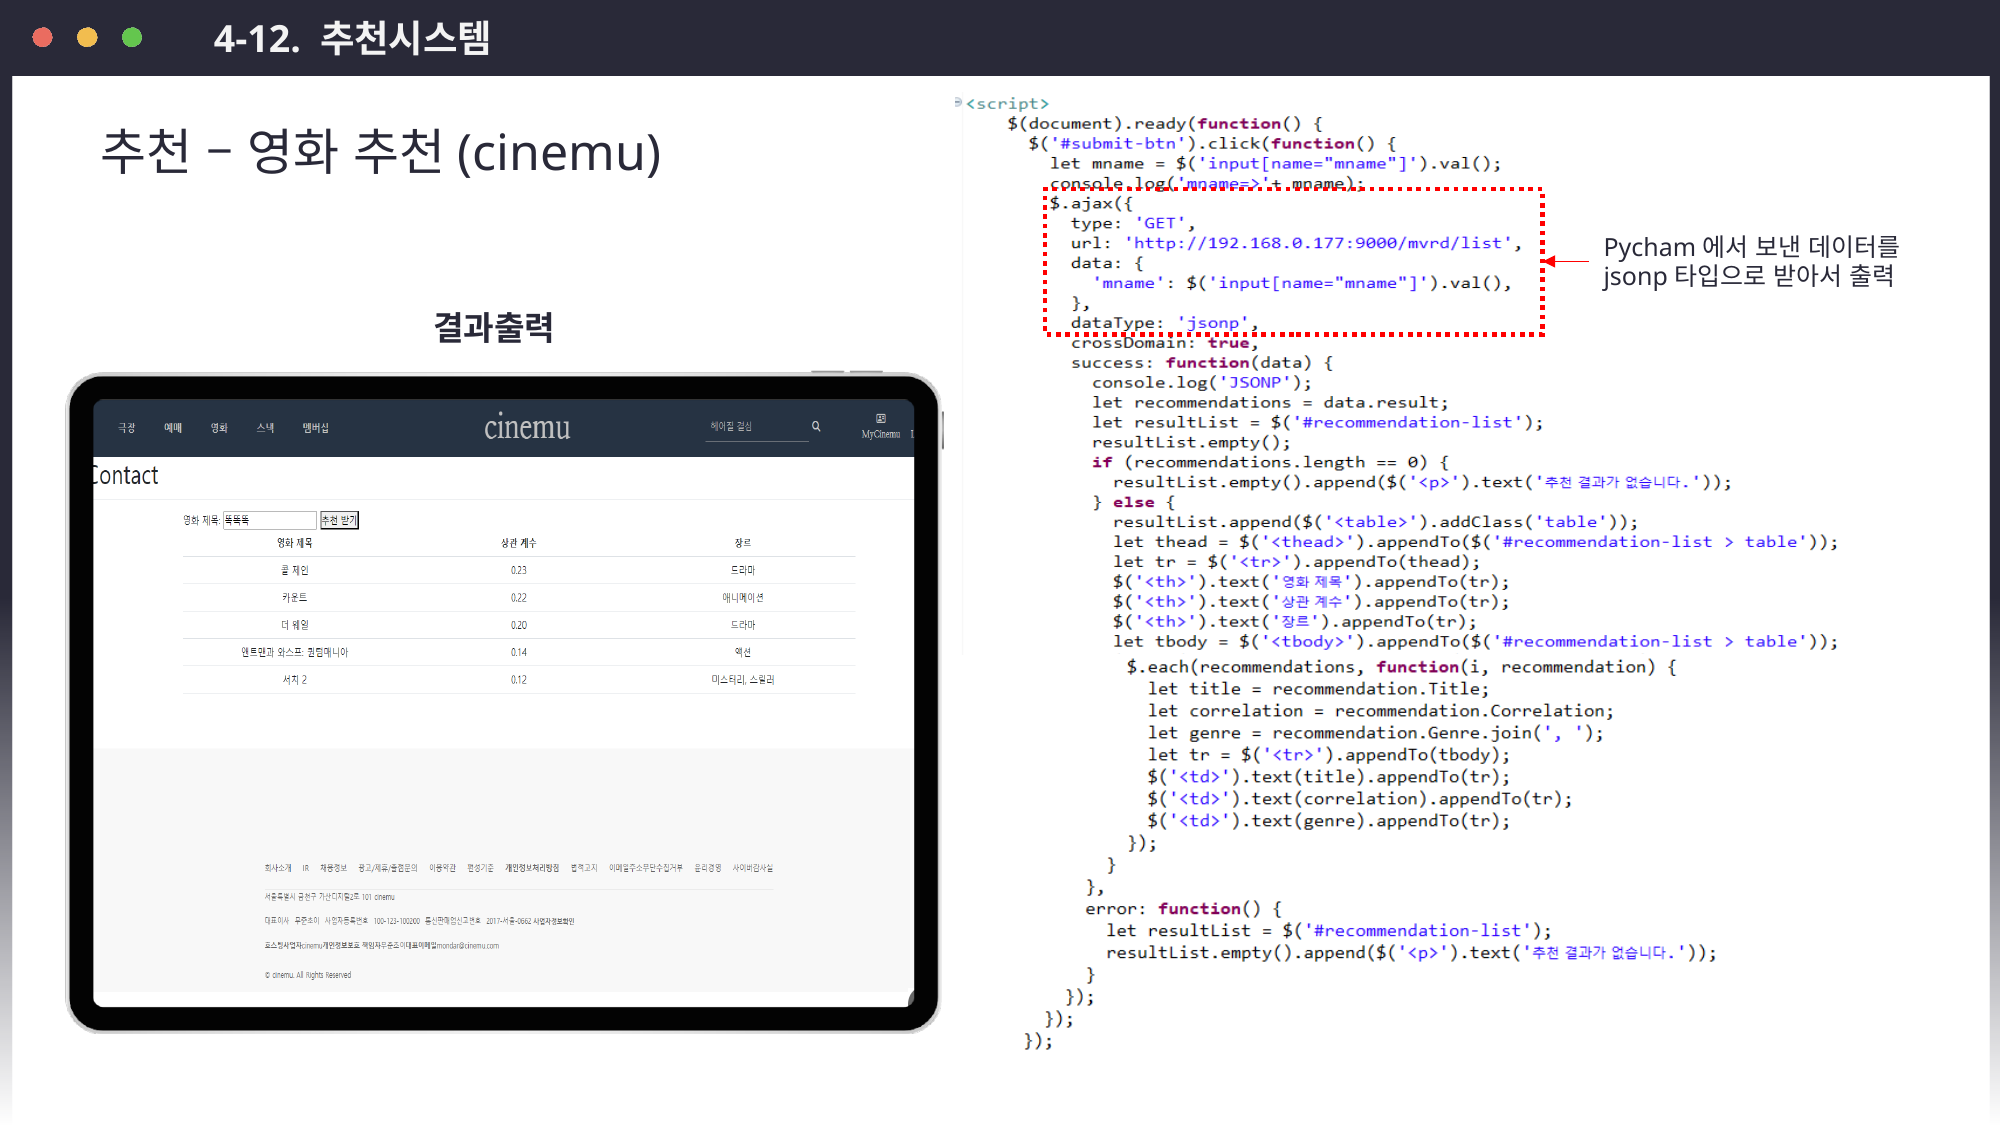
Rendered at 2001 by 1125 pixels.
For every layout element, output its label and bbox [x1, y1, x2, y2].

picture [993, 654, 1733, 1060]
text_box [0, 0, 2000, 1125]
